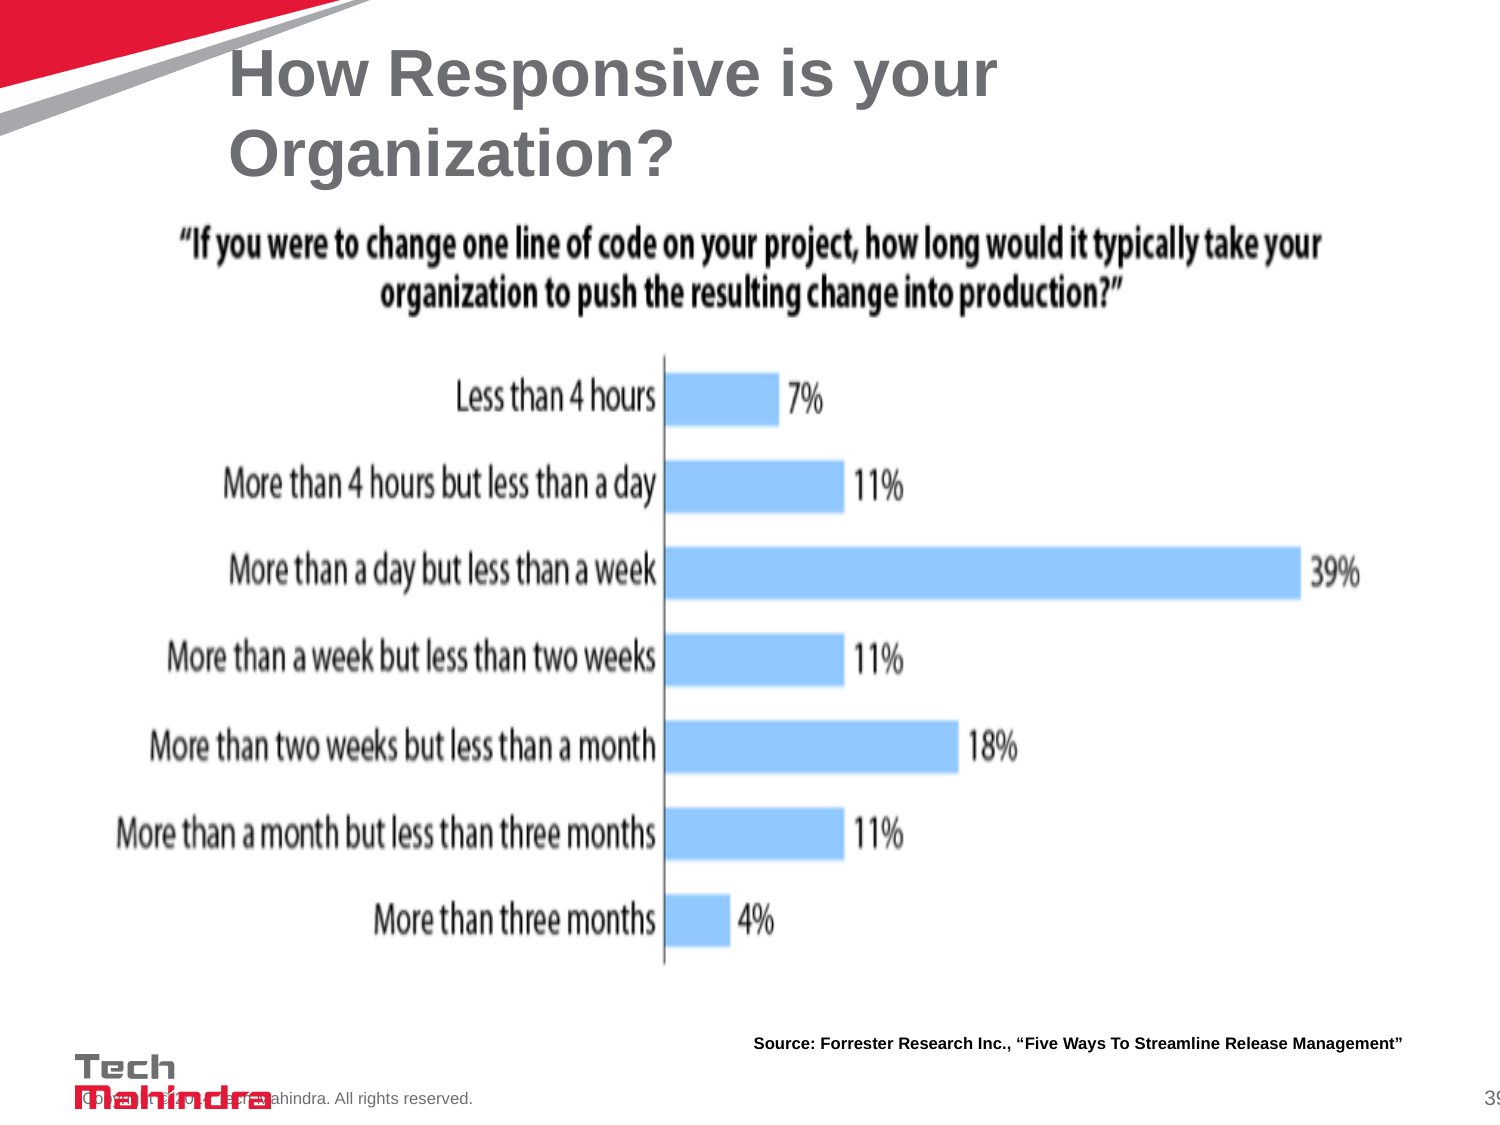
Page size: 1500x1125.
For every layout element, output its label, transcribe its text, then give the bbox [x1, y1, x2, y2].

picture [75, 1054, 271, 1109]
picture [96, 183, 1389, 1000]
title How Responsive is your Organization? [228, 29, 1354, 111]
text_box Source: Forrester Research Inc., “Five Ways To Streamline Release Management” [700, 1025, 1445, 1061]
picture [0, 0, 373, 136]
